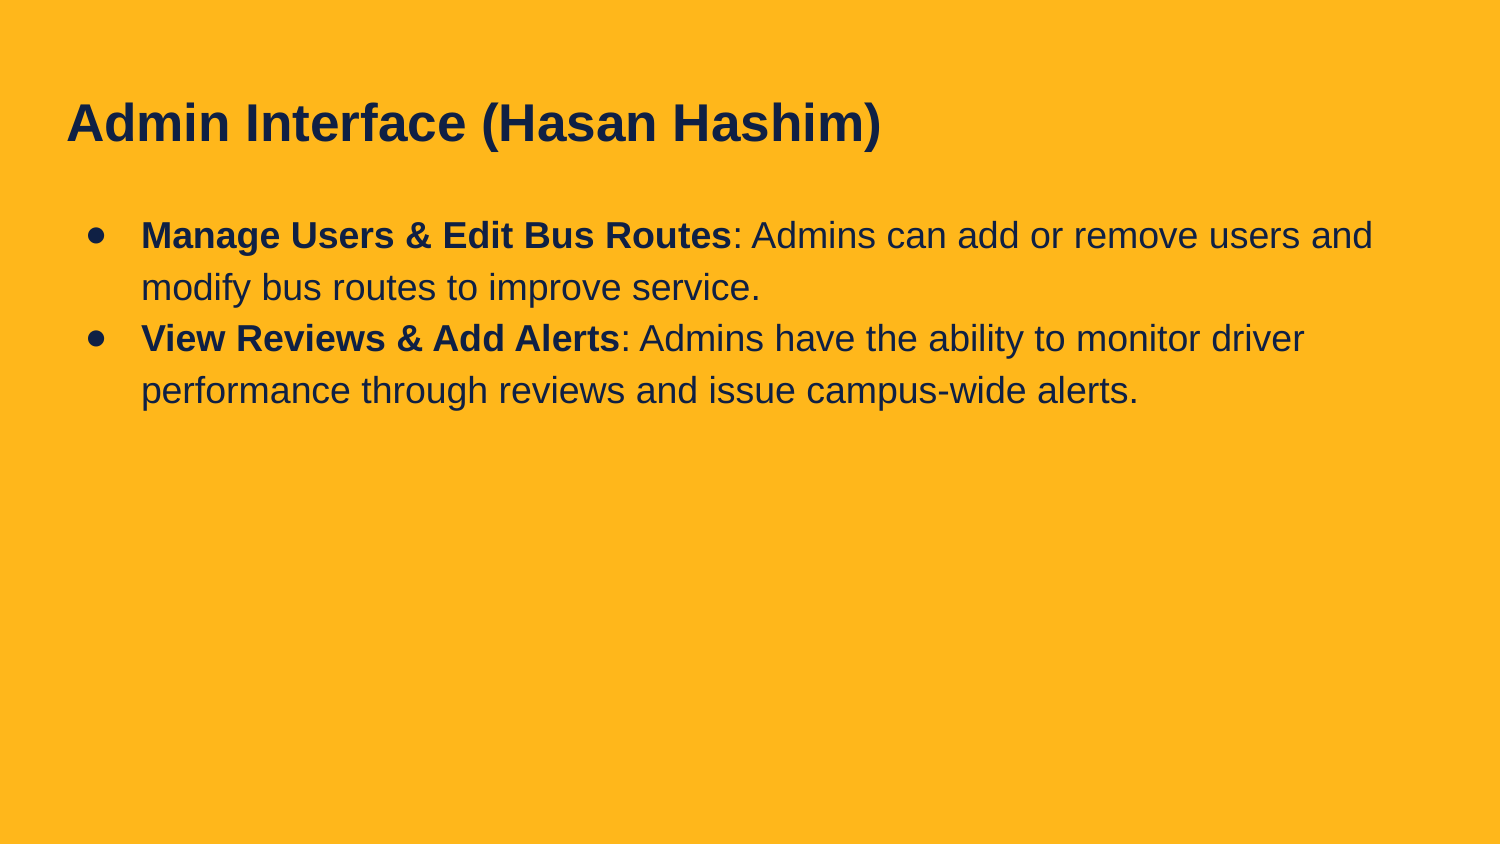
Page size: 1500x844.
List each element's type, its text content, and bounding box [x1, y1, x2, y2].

title Admin Interface (Hasan Hashim) [51, 72, 1449, 167]
list Manage Users & Edit Bus Routes: Admins can add or remove users and modify bus routes to improve service. View Reviews & Add Alerts: Admins have the ability to monitor driver performance through reviews and issue campus-wide alerts. [51, 189, 1449, 750]
